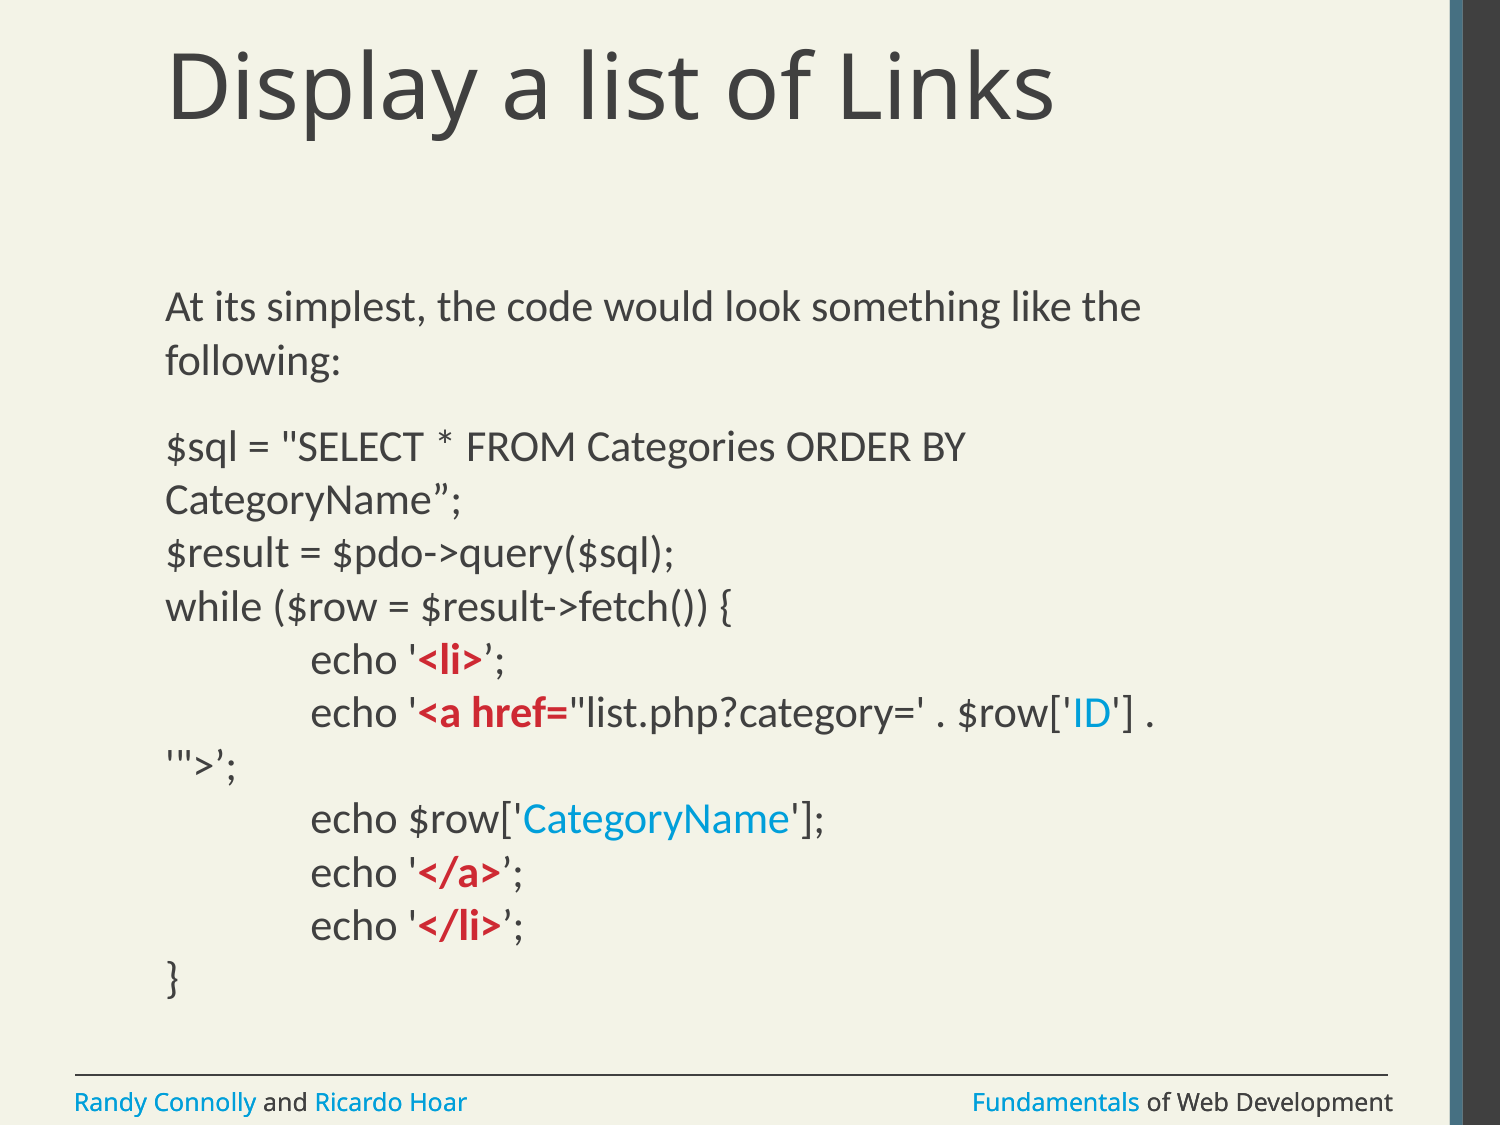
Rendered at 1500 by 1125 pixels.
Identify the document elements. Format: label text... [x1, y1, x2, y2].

list At its simplest, the code would look something like the following: $sql = "SELECT * FROM Categories ORDER BY CategoryName”; $result = $pdo->query($sql); while ($row = $result->fetch()) { echo '<li>’; echo '<a href="list.php?category=' . $row['ID'] . '">’; echo $row['CategoryName']; echo '</a>’; echo '</li>’; } [150, 270, 1200, 1013]
title Display a list of Links [150, 20, 1425, 188]
